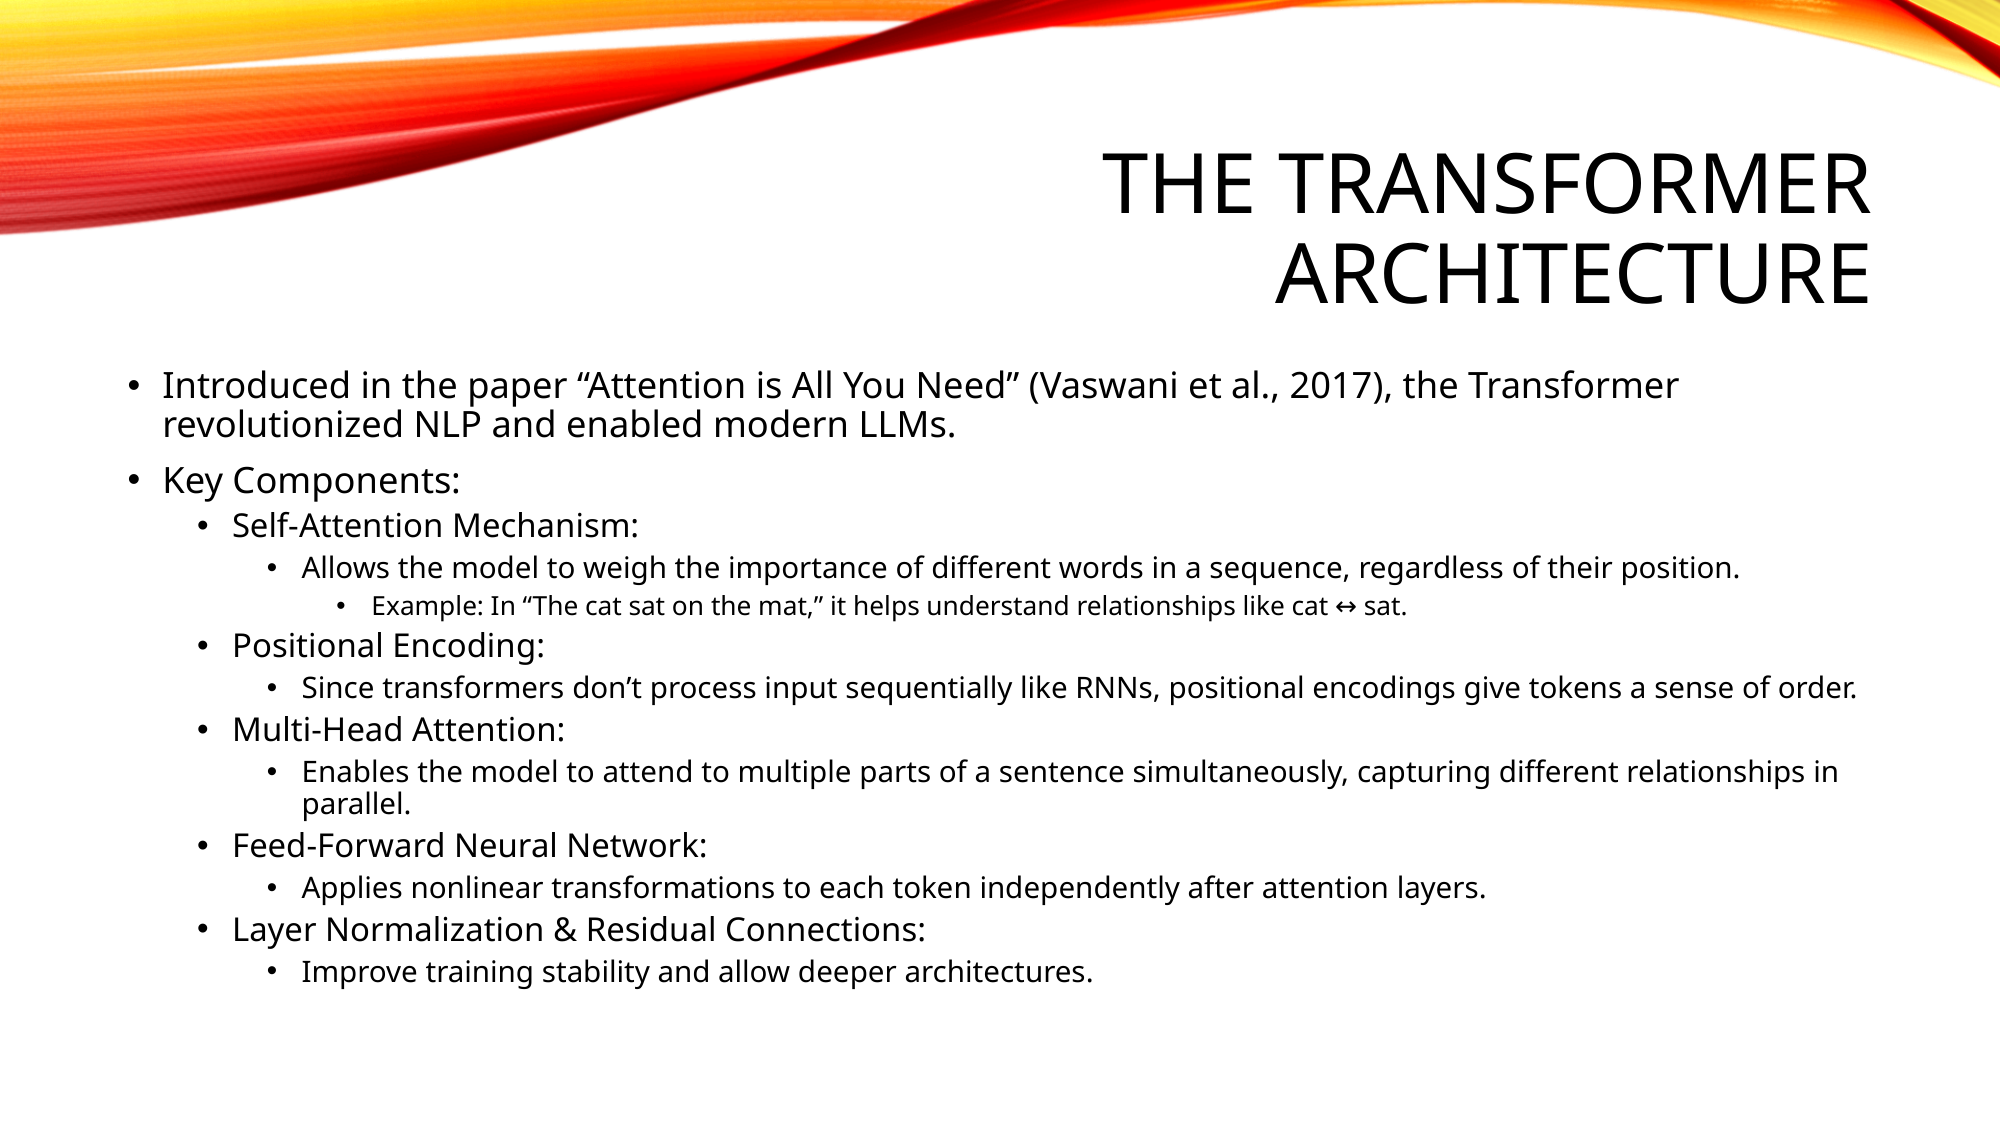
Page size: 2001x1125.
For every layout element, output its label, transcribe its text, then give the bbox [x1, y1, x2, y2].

title The Transformer Architecture [474, 125, 1888, 338]
picture [0, 0, 2000, 237]
list Introduced in the paper “Attention is All You Need” (Vaswani et al., 2017), the Transformer revolutionized NLP and enabled modern LLMs. Key Components: Self-Attention Mechanism: Allows the model to weigh the importance of different words in a sequence, regardless of their position. Example: In “The cat sat on the mat,” it helps understand relationships like cat ↔ sat. Positional Encoding: Since transformers don’t process input sequentially like RNNs, positional encodings give tokens a sense of order. Multi-Head Attention: Enables the model to attend to multiple parts of a sentence simultaneously, capturing different relationships in parallel. Feed-Forward Neural Network: Applies nonlinear transformations to each token independently after attention layers. Layer Normalization & Residual Connections: Improve training stability and allow deeper architectures. [112, 360, 1888, 1021]
